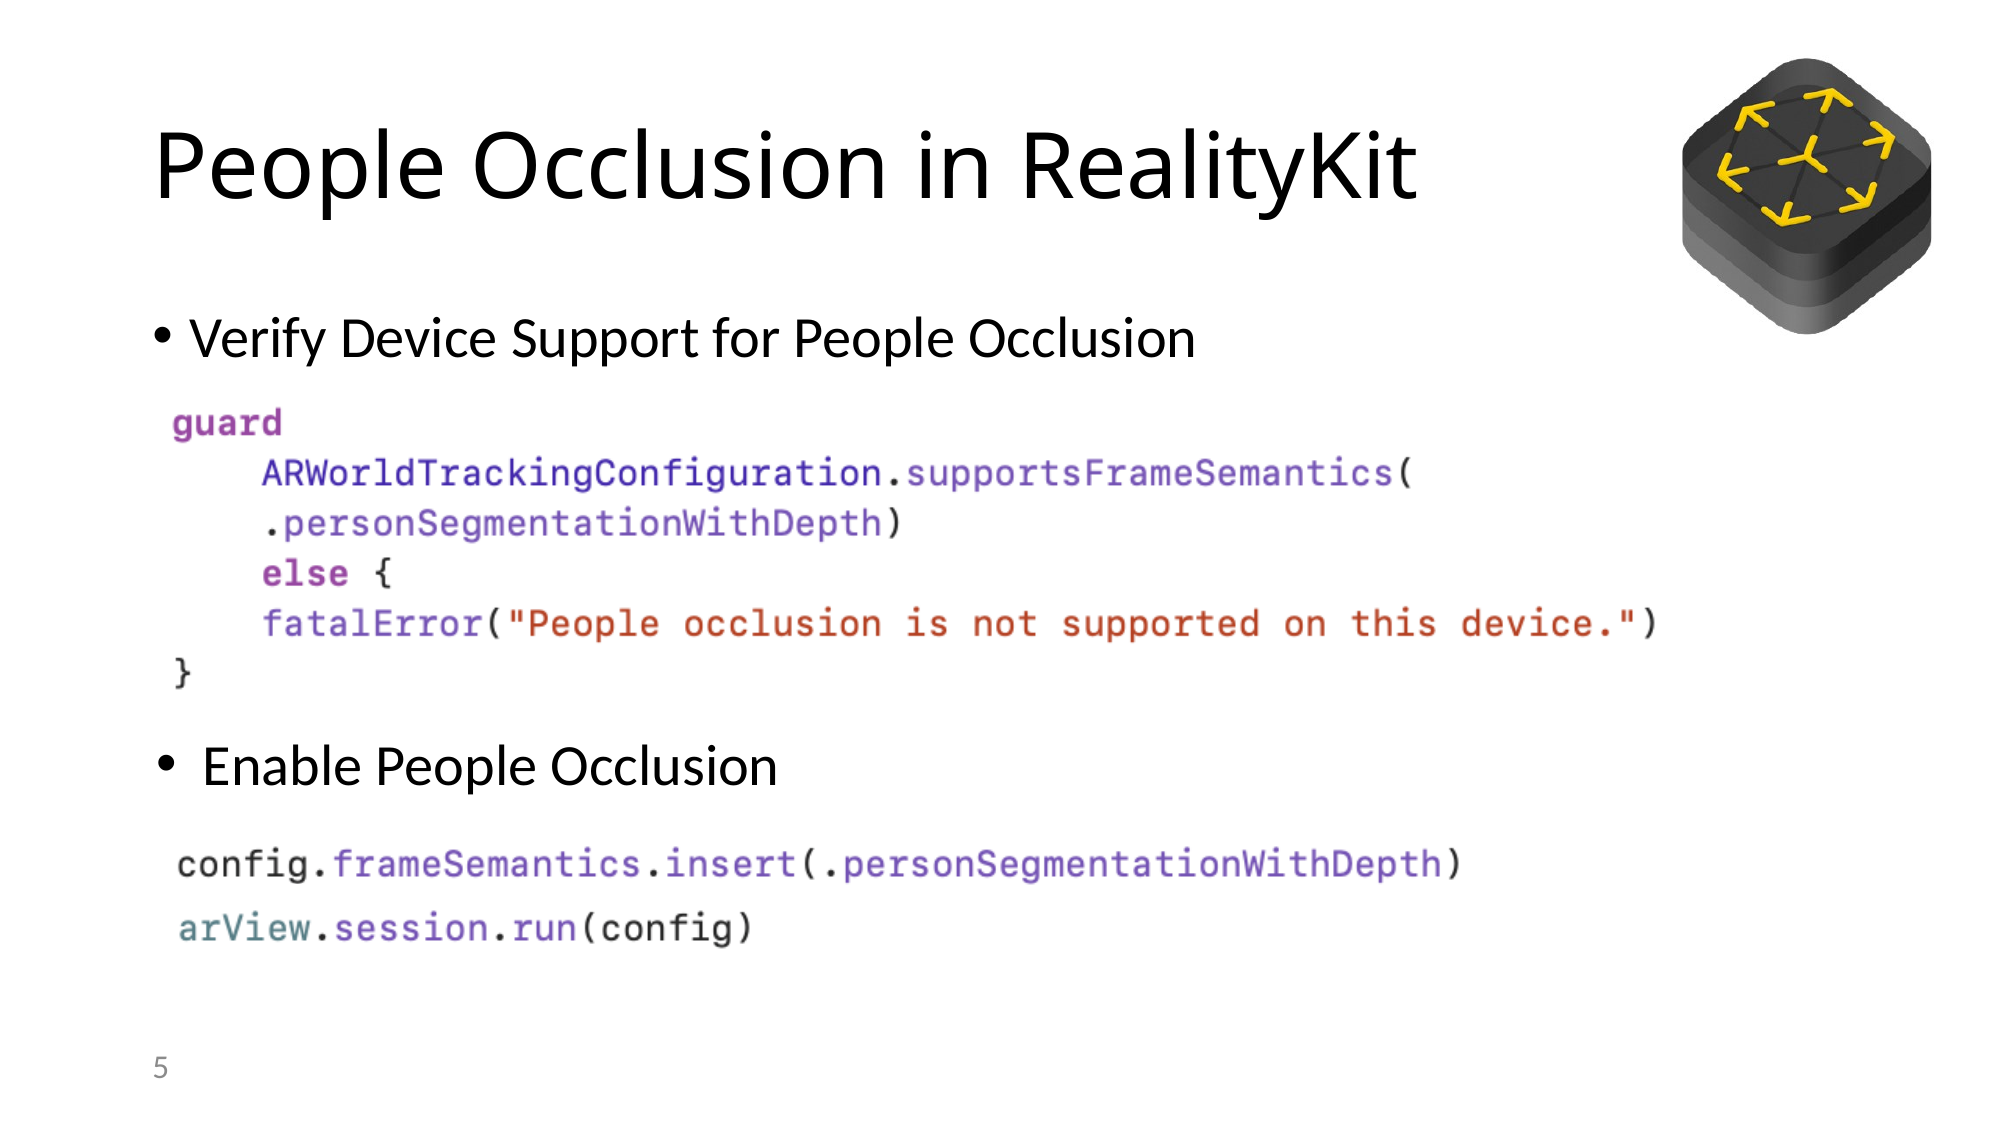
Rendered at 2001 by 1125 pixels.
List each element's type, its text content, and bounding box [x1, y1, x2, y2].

picture [137, 390, 1664, 735]
slide_number 4 [137, 1035, 588, 1096]
picture [119, 790, 1501, 977]
list Verify Device Support for People Occlusion [137, 299, 1863, 391]
title People Occlusion in RealityKit [137, 59, 1625, 278]
text_box Enable People Occlusion [141, 735, 795, 790]
picture [1625, 19, 1976, 371]
